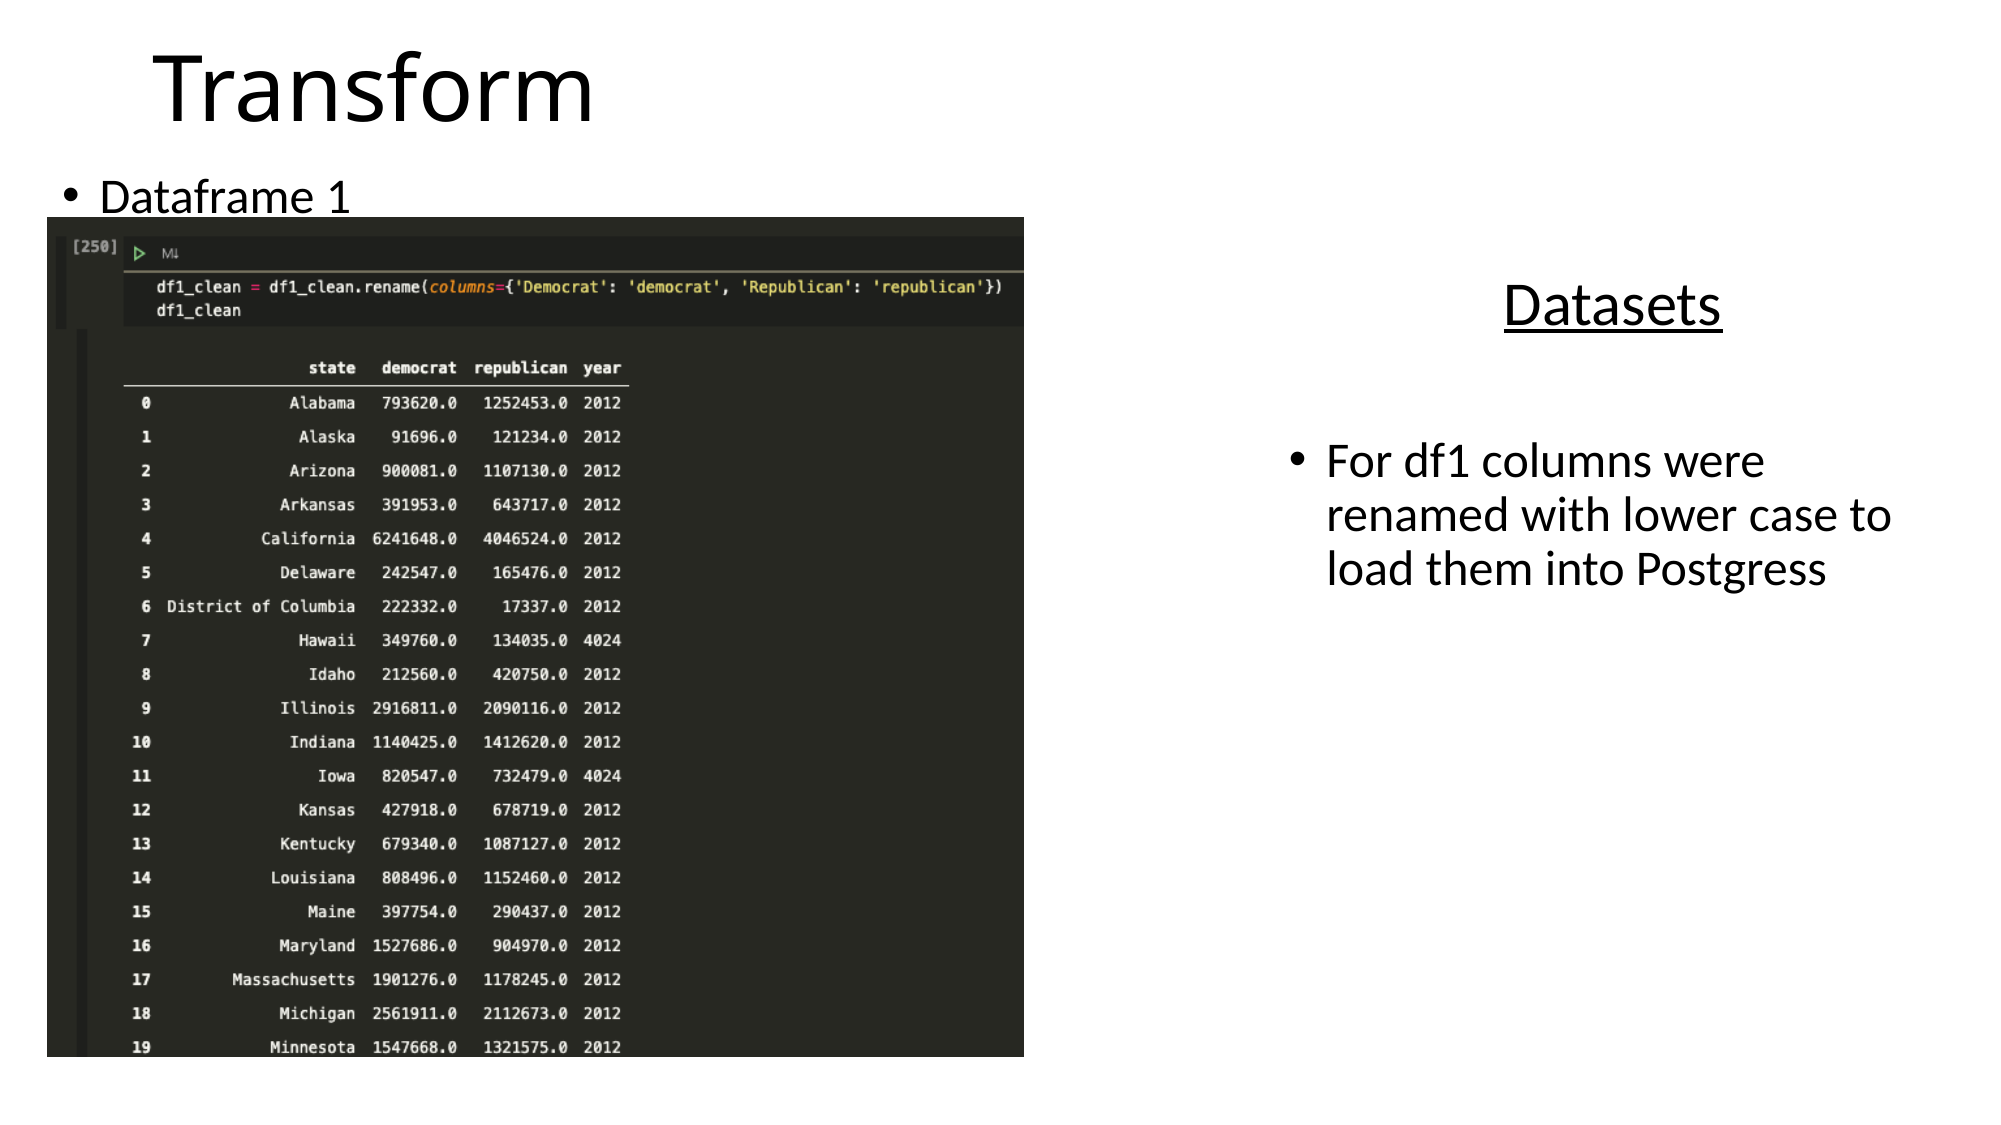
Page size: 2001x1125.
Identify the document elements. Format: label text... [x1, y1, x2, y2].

title Transform [137, 25, 1863, 159]
text_box Dataframe 1 [47, 163, 1236, 237]
list Datasets For df1 columns were renamed with lower case to load them into Postgress [1273, 263, 1953, 862]
picture [47, 217, 1024, 1057]
